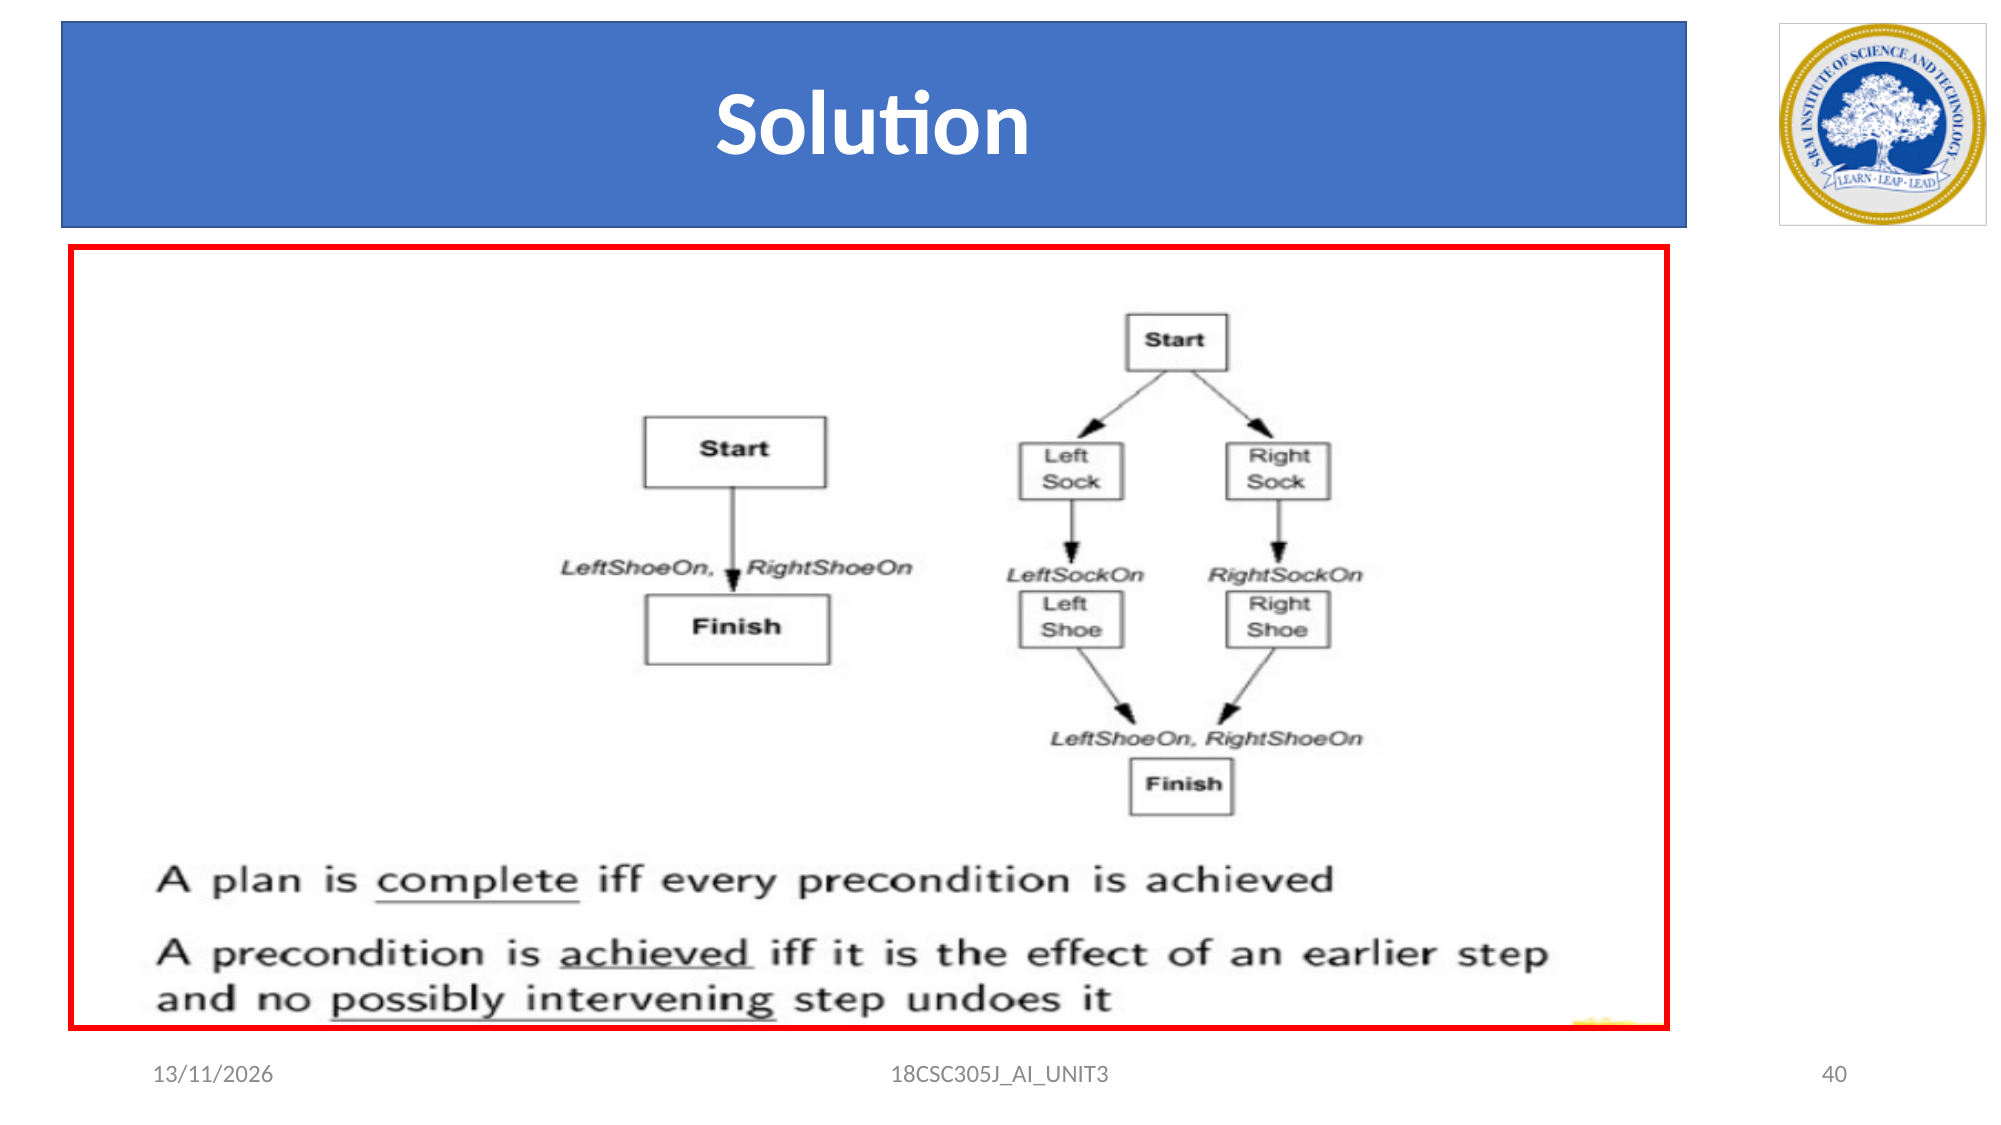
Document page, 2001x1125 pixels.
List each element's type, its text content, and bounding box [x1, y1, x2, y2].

title Solution [61, 21, 1687, 228]
picture [1778, 22, 1988, 227]
picture [73, 250, 1665, 1025]
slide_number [137, 1042, 588, 1103]
footer 18CSC305J_AI_UNIT3 [662, 1042, 1338, 1103]
slide_number 40 [1412, 1042, 1863, 1103]
